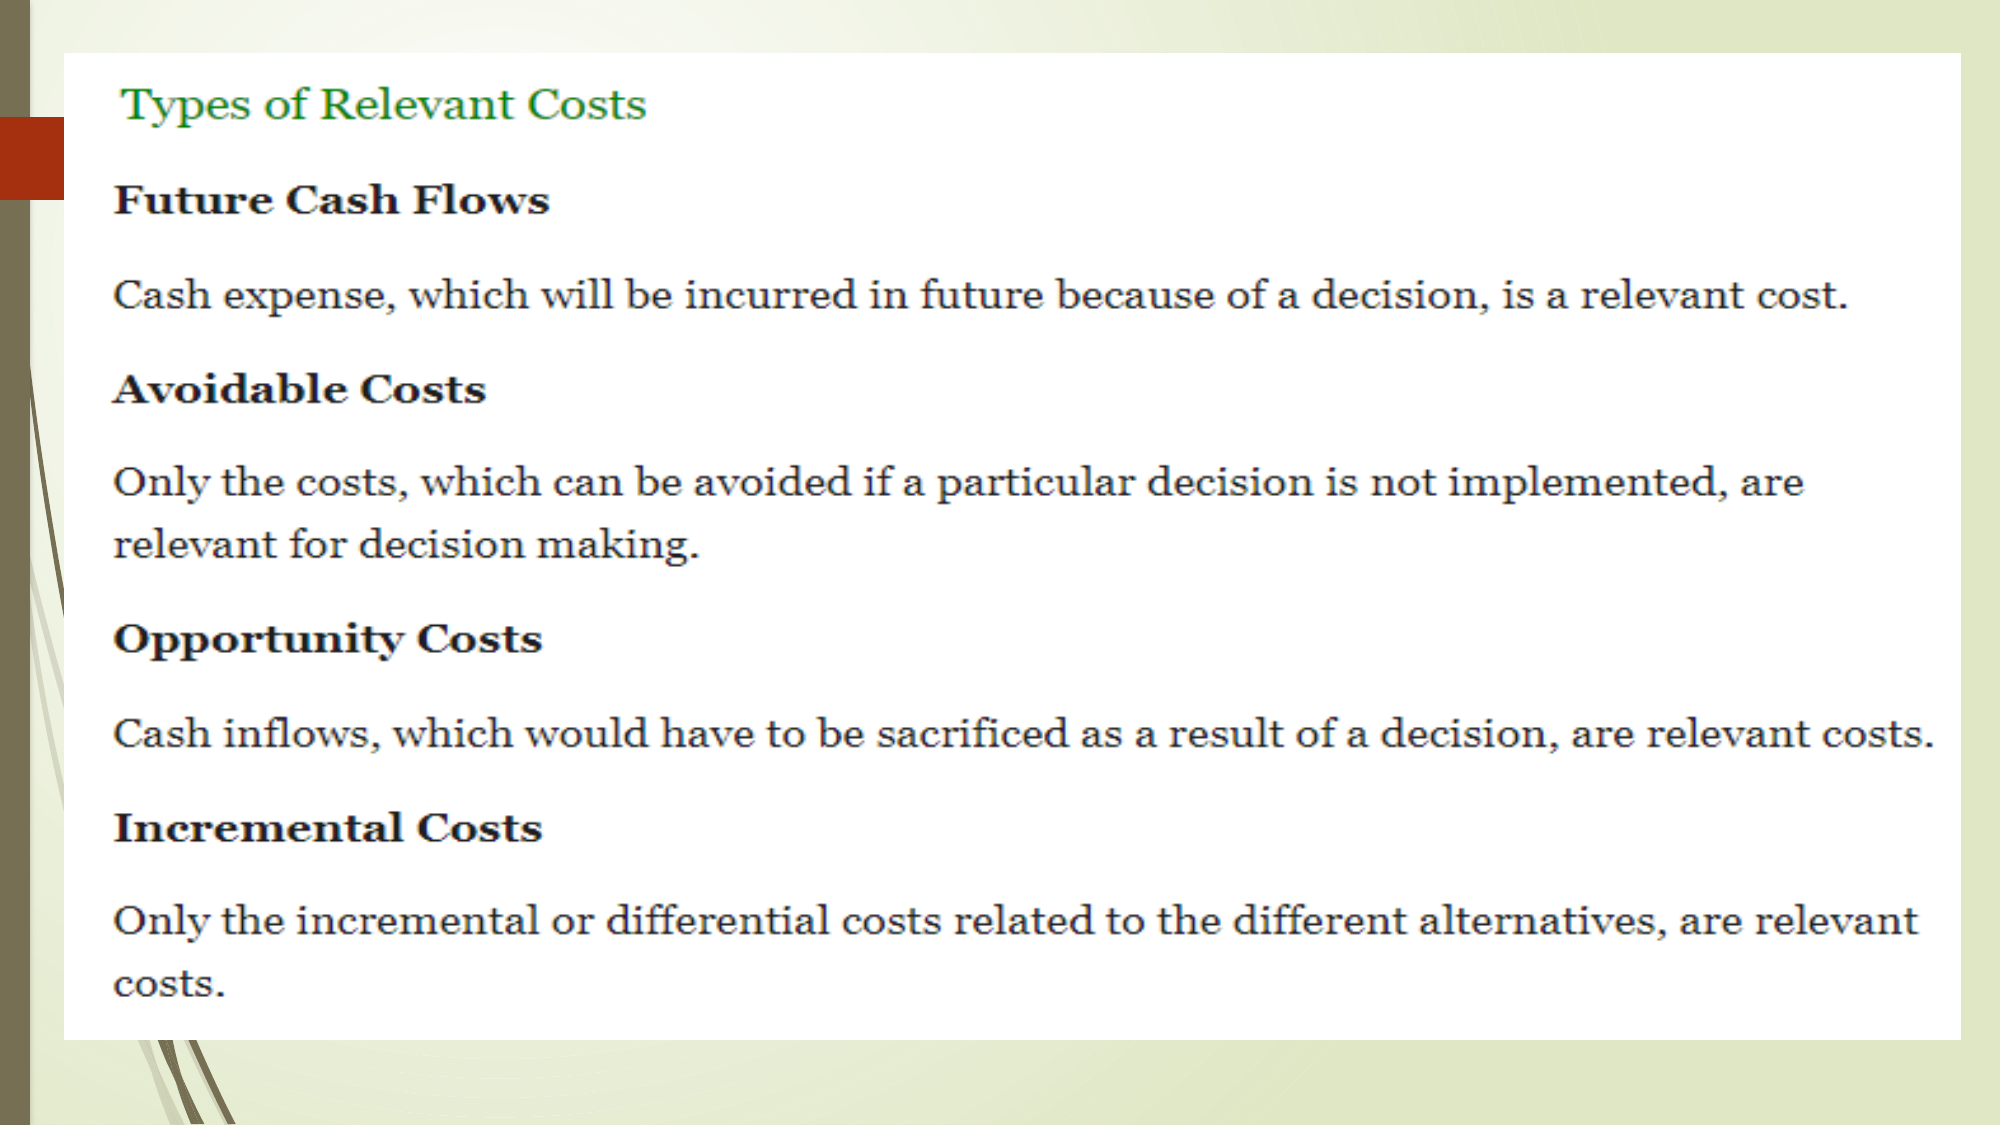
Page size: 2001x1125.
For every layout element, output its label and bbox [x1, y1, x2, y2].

picture [64, 53, 1961, 1040]
